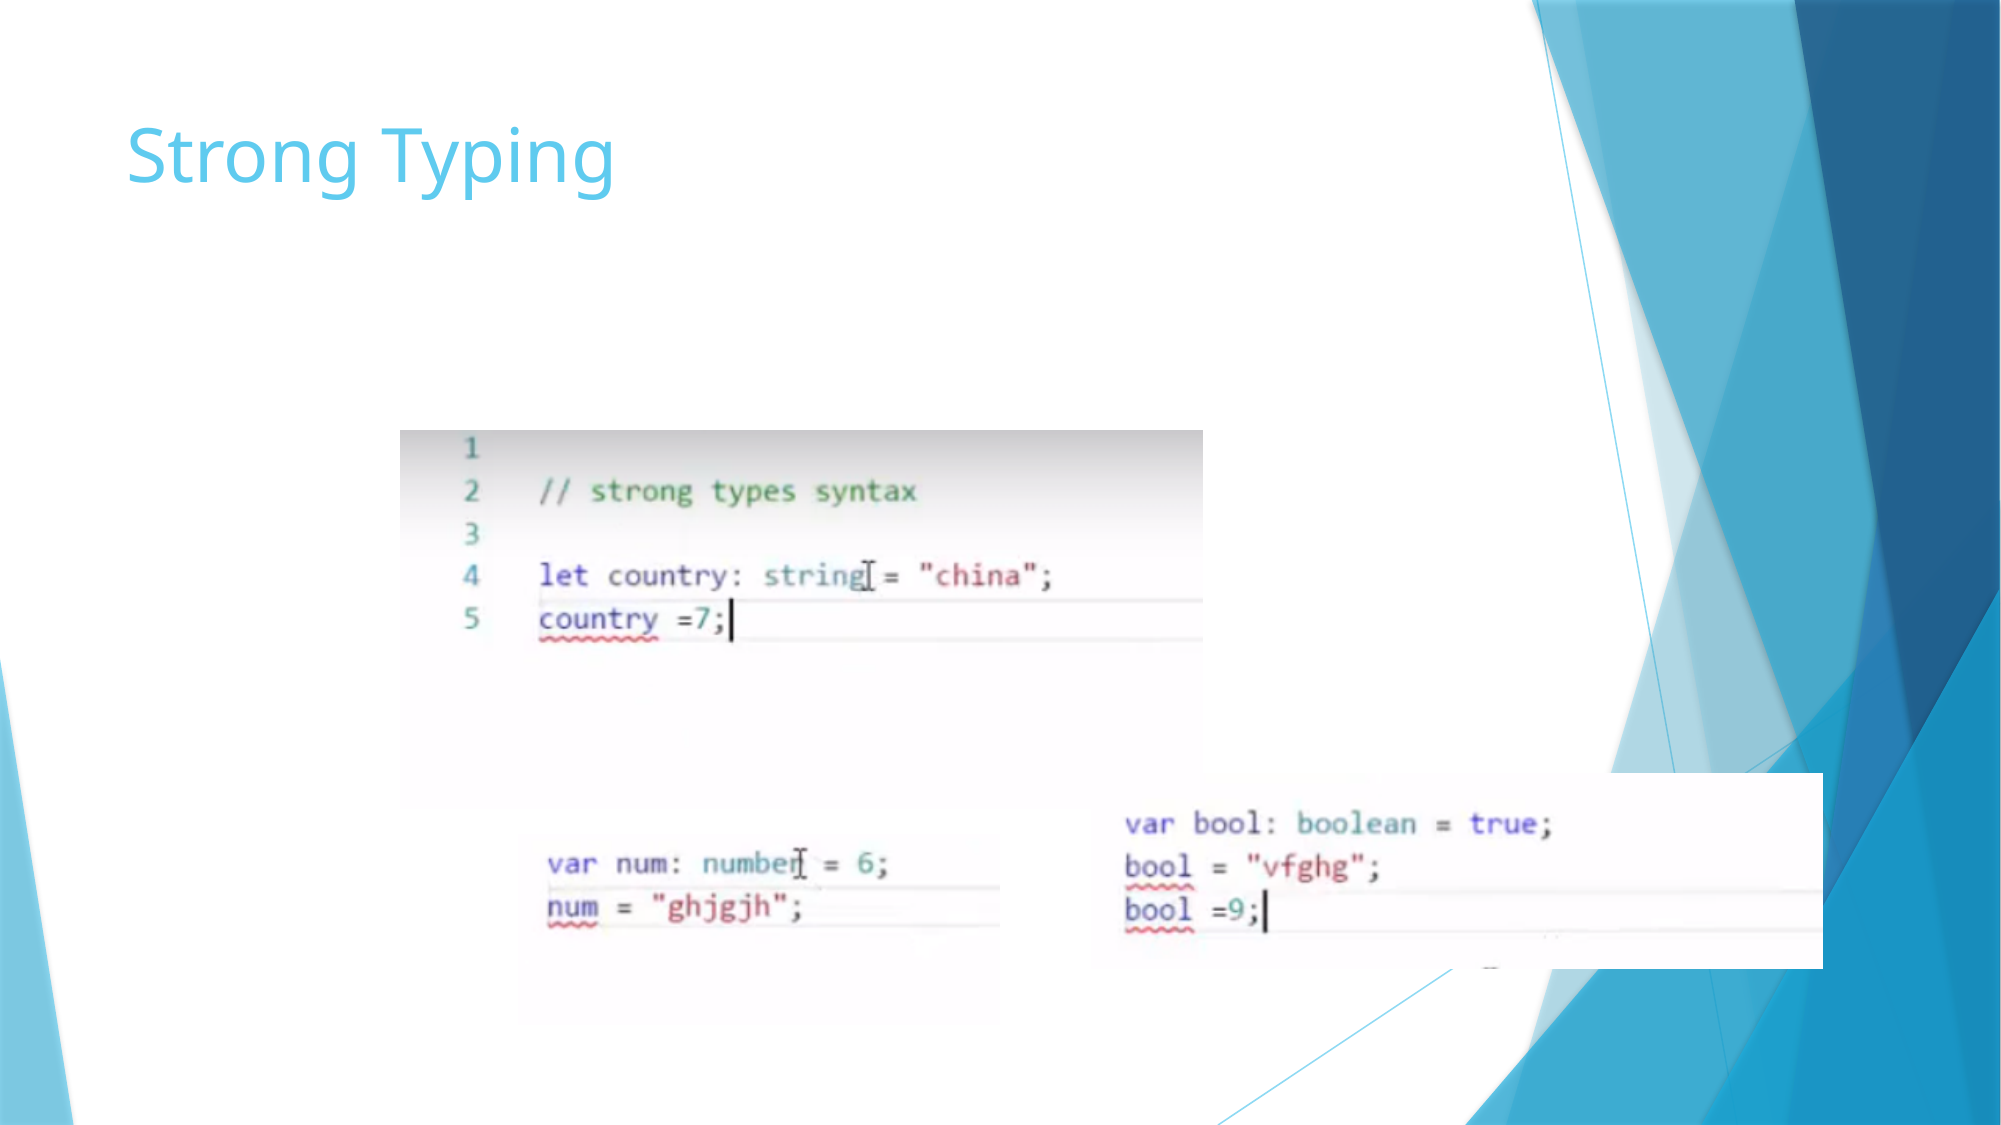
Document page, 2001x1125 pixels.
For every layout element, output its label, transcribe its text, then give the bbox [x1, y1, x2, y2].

picture [1090, 772, 1823, 969]
title Strong Typing [111, 99, 1522, 317]
picture [518, 833, 1001, 1026]
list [399, 429, 1203, 809]
